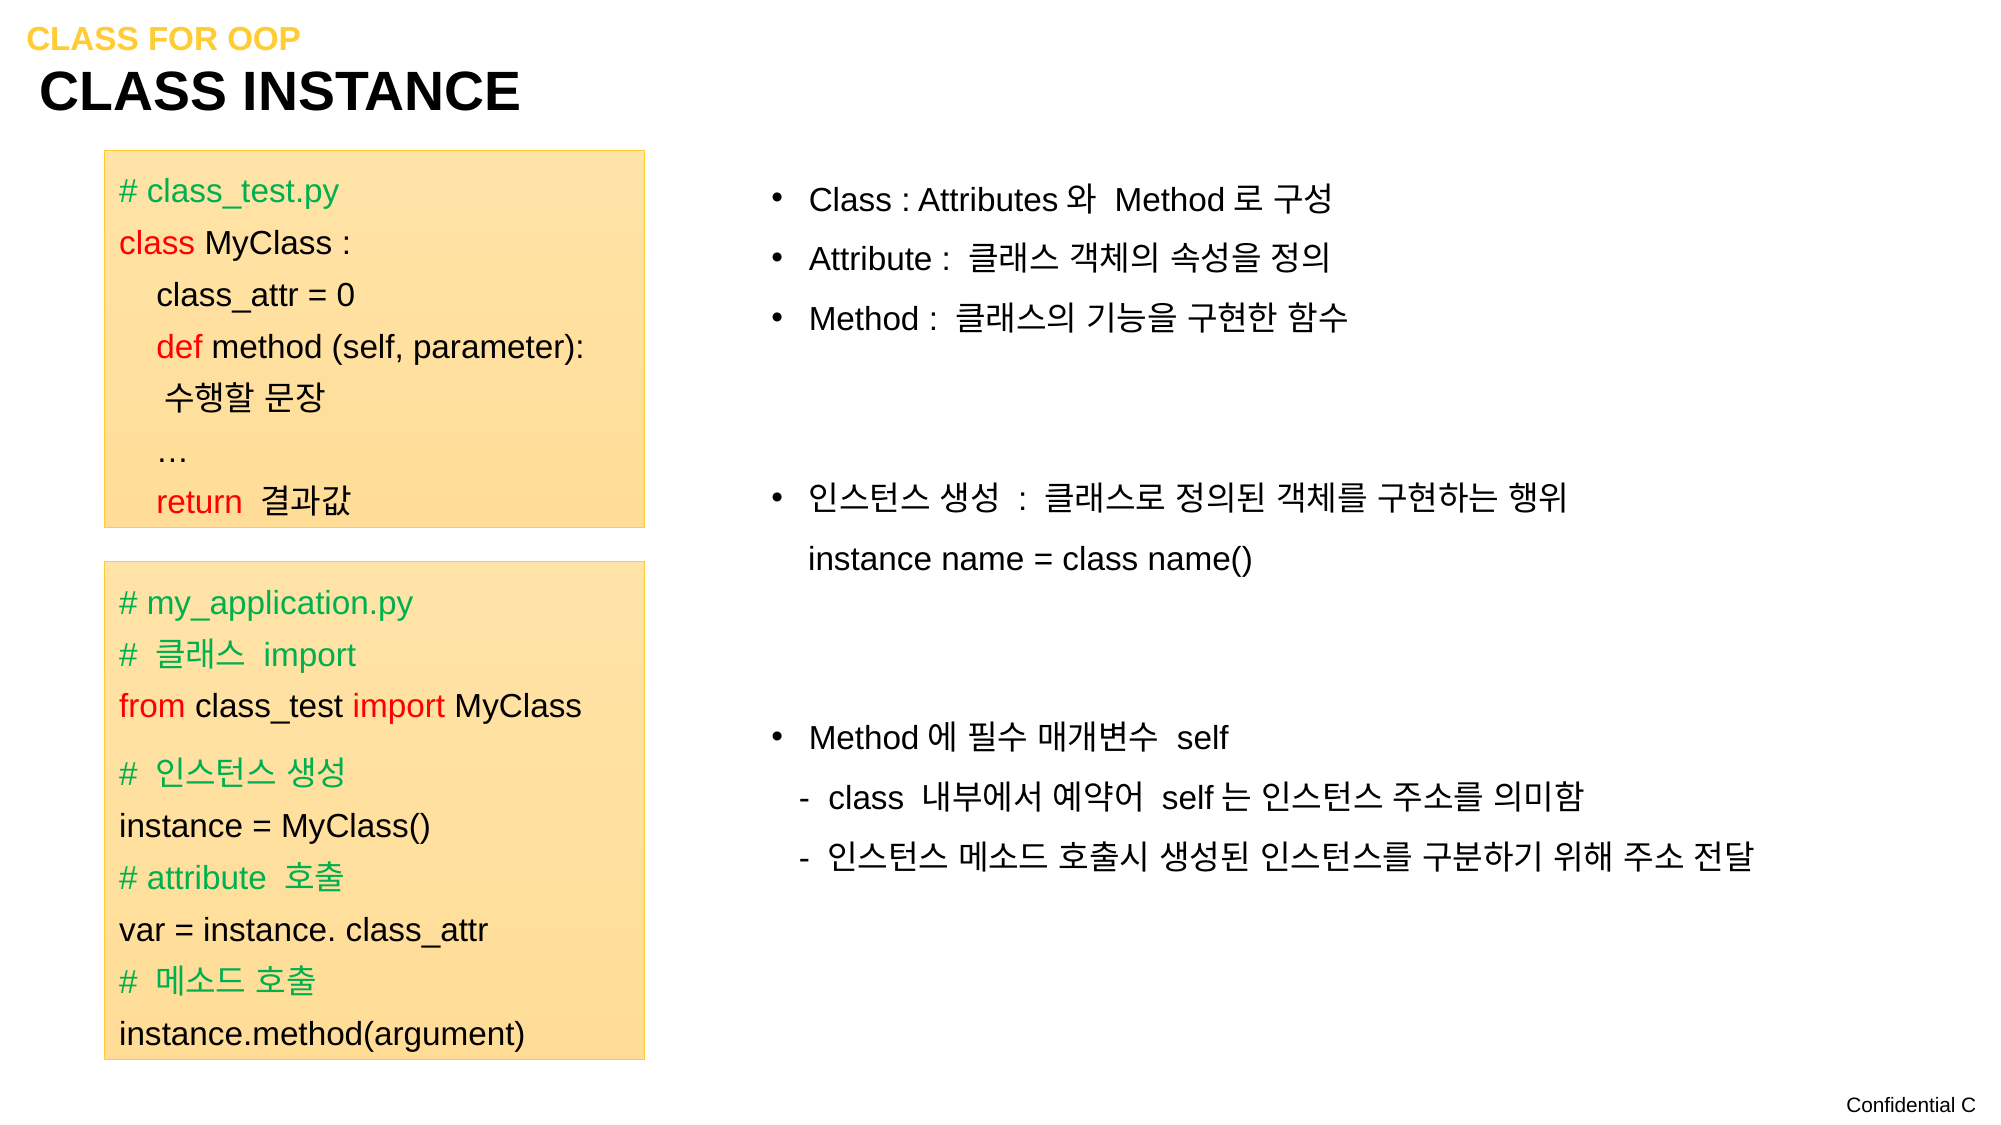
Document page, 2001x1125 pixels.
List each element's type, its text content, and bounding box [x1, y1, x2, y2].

text_box # class_test.py class MyClass : class_attr = 0 def method (self, parameter): 수행할 문장 … return 결과값 [104, 150, 645, 528]
list Class for OOP [26, 21, 1948, 58]
text_box Class : Attributes와 Method로 구성 Attribute : 클래스 객체의 속성을 정의 Method : 클래스의 기능을 구현한 함수 인스턴스 생성 : 클래스로 정의된 객체를 구현하는 행위 instance name = class name() Method에 필수 매개변수 self - class 내부에서 예약어 self는 인스턴스 주소를 의미함 - 인스턴스 메소드 호출시 생성된 인스턴스를 구분하기 위해 주소 전달 [756, 150, 1961, 884]
text_box # my_application.py # 클래스 import from class_test import MyClass # 인스턴스 생성 instance = MyClass() # attribute 호출 var = instance. class_attr # 메소드 호출 instance.method(argument) [104, 561, 645, 1060]
title Class instance [39, 64, 1961, 122]
